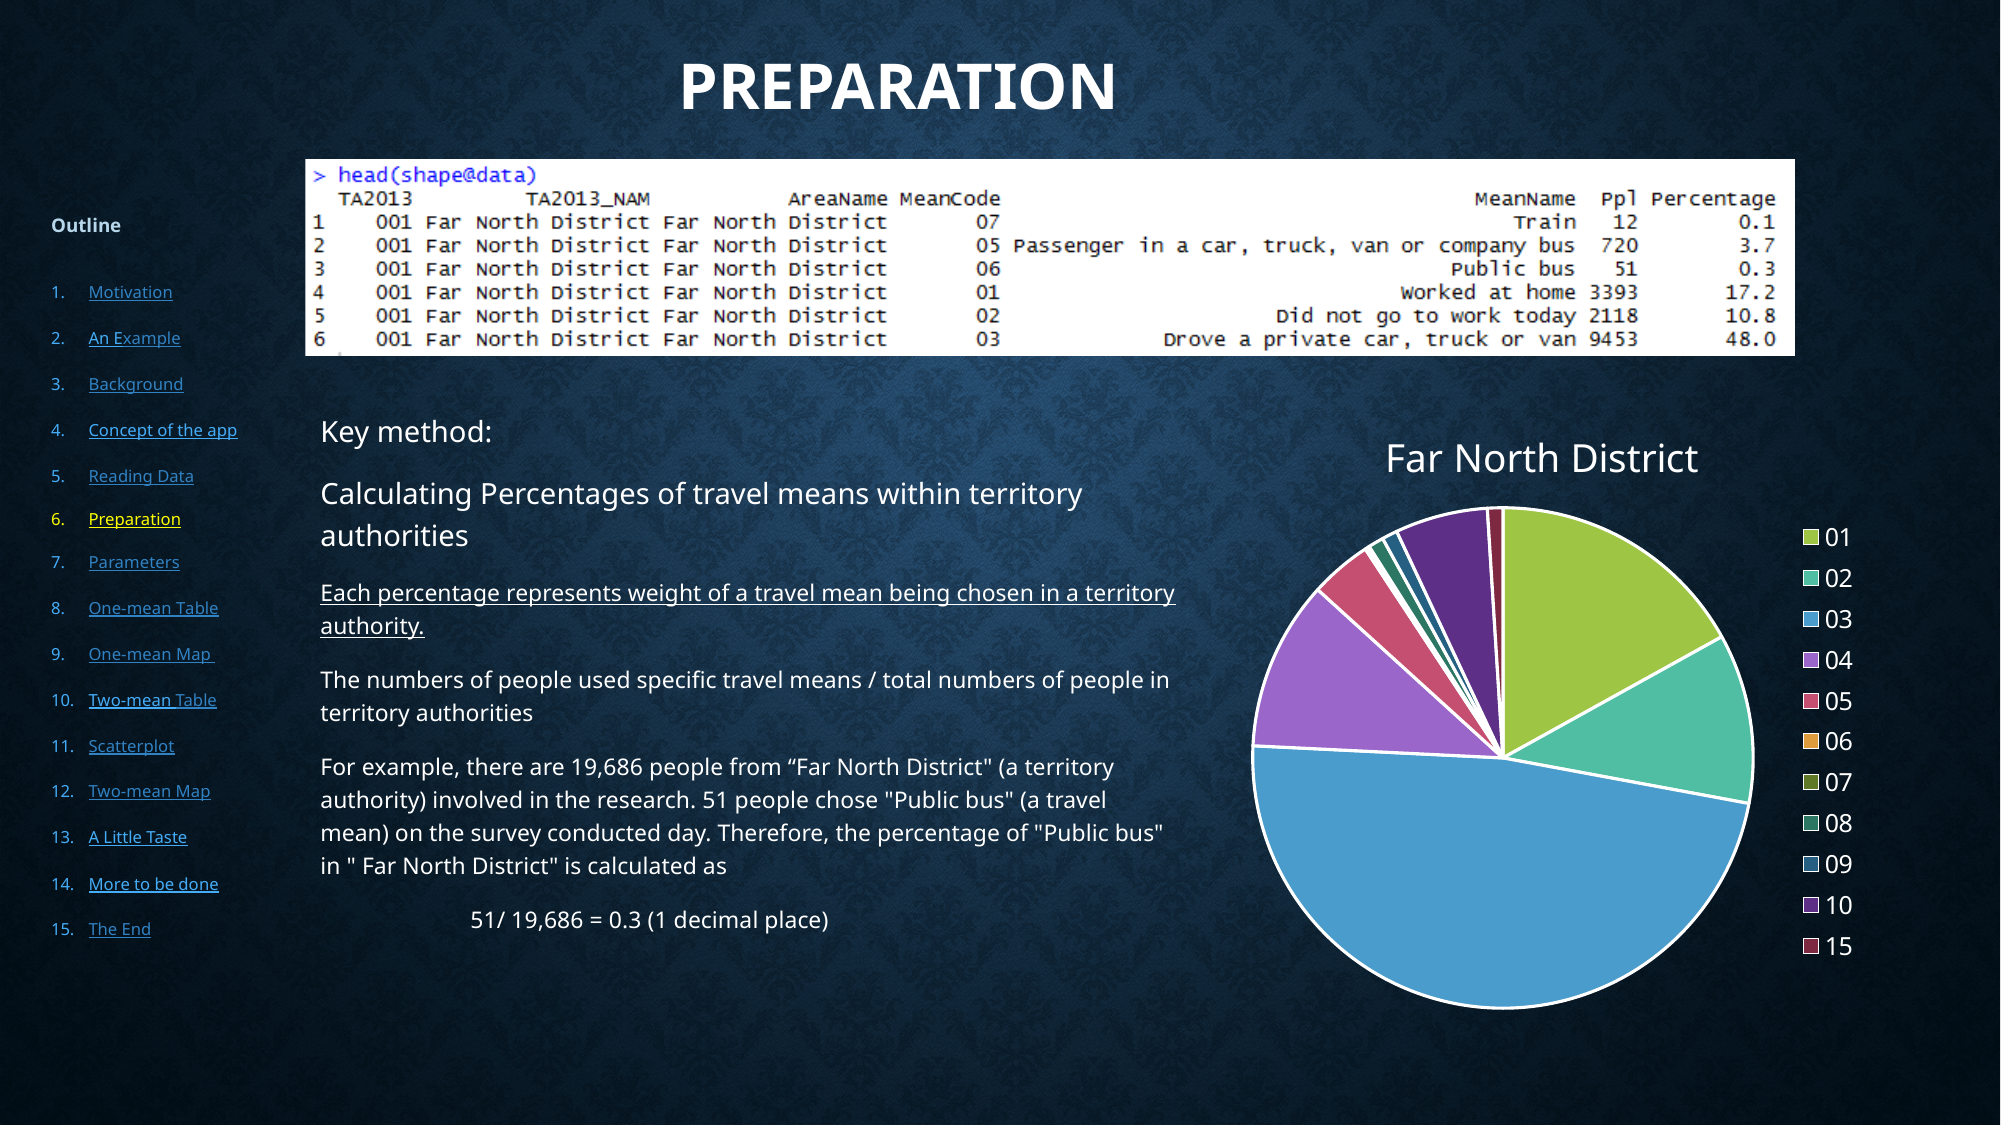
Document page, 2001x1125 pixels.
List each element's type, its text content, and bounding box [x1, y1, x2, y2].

text_box Outline Motivation An Example Background Concept of the app Reading Data Preparation Parameters One-mean Table One-mean Map Two-mean Table Scatterplot Two-mean Map A Little Taste More to be done The End [36, 206, 265, 950]
list Key method: Calculating Percentages of travel means within territory authorities Each percentage represents weight of a travel mean being chosen in a territory authority. The numbers of people used specific travel means / total numbers of people in territory authorities For example, there are 19,686 people from “Far North District" (a territory authority) involved in the research. 51 people chose "Public bus" (a travel mean) on the survey conducted day. Therefore, the percentage of "Public bus" in " Far North District" is calculated as 51/ 19,686 = 0.3 (1 decimal place) [305, 398, 1193, 1007]
title preparation [387, 46, 1411, 131]
chart [1221, 397, 1863, 1022]
picture [304, 158, 1796, 357]
